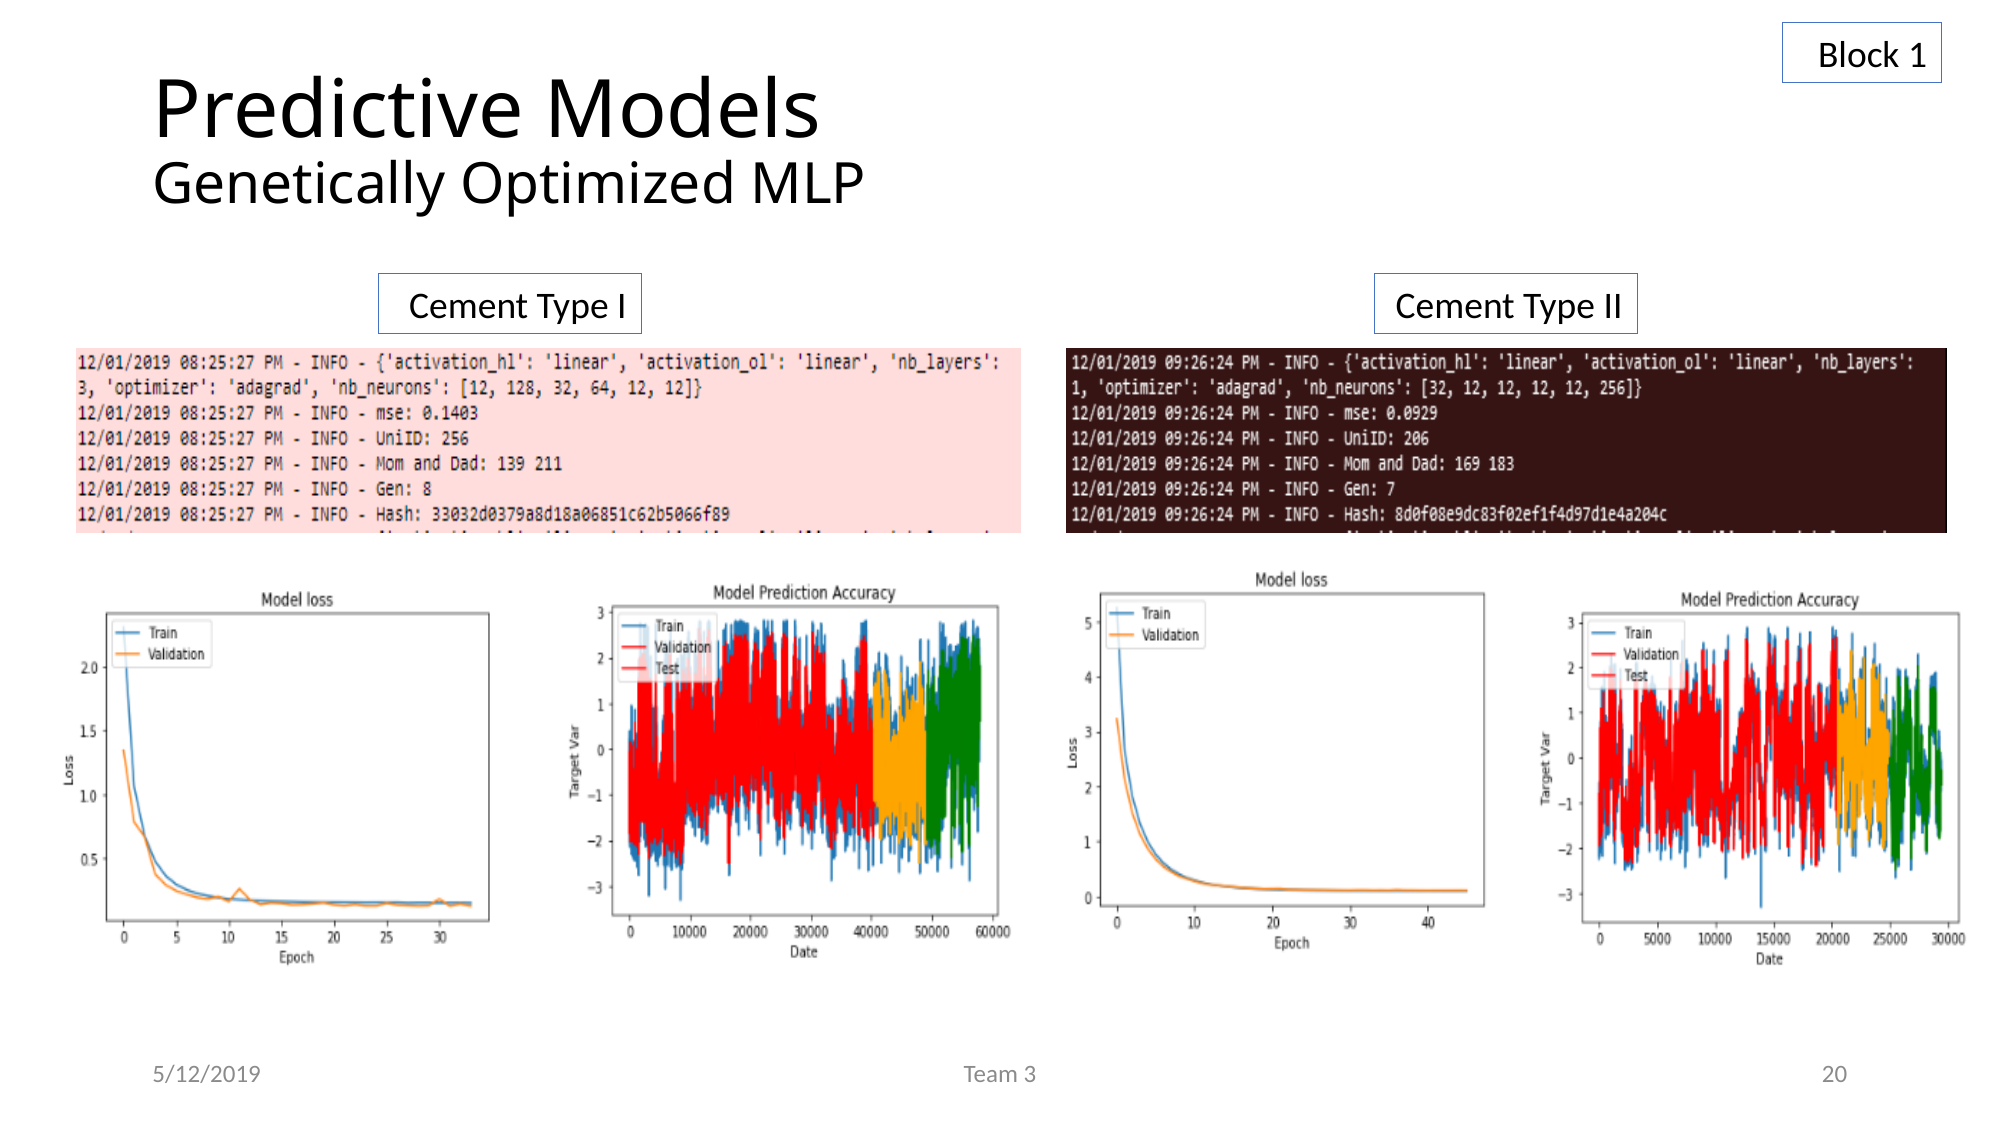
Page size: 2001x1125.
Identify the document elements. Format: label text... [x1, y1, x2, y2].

footer Team 3 [662, 1042, 1338, 1103]
picture [56, 591, 507, 974]
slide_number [137, 1042, 588, 1103]
picture [547, 575, 1024, 974]
slide_number 20 [1412, 1042, 1863, 1103]
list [76, 348, 1021, 534]
text_box Cement Type II [1374, 273, 1638, 334]
picture [1519, 575, 1997, 974]
text_box Block 1 [1782, 22, 1942, 83]
title Predictive Models Genetically Optimized MLP [137, 59, 1863, 224]
text_box Cement Type I [378, 273, 642, 334]
picture [1054, 562, 1505, 960]
picture [1066, 348, 1947, 534]
